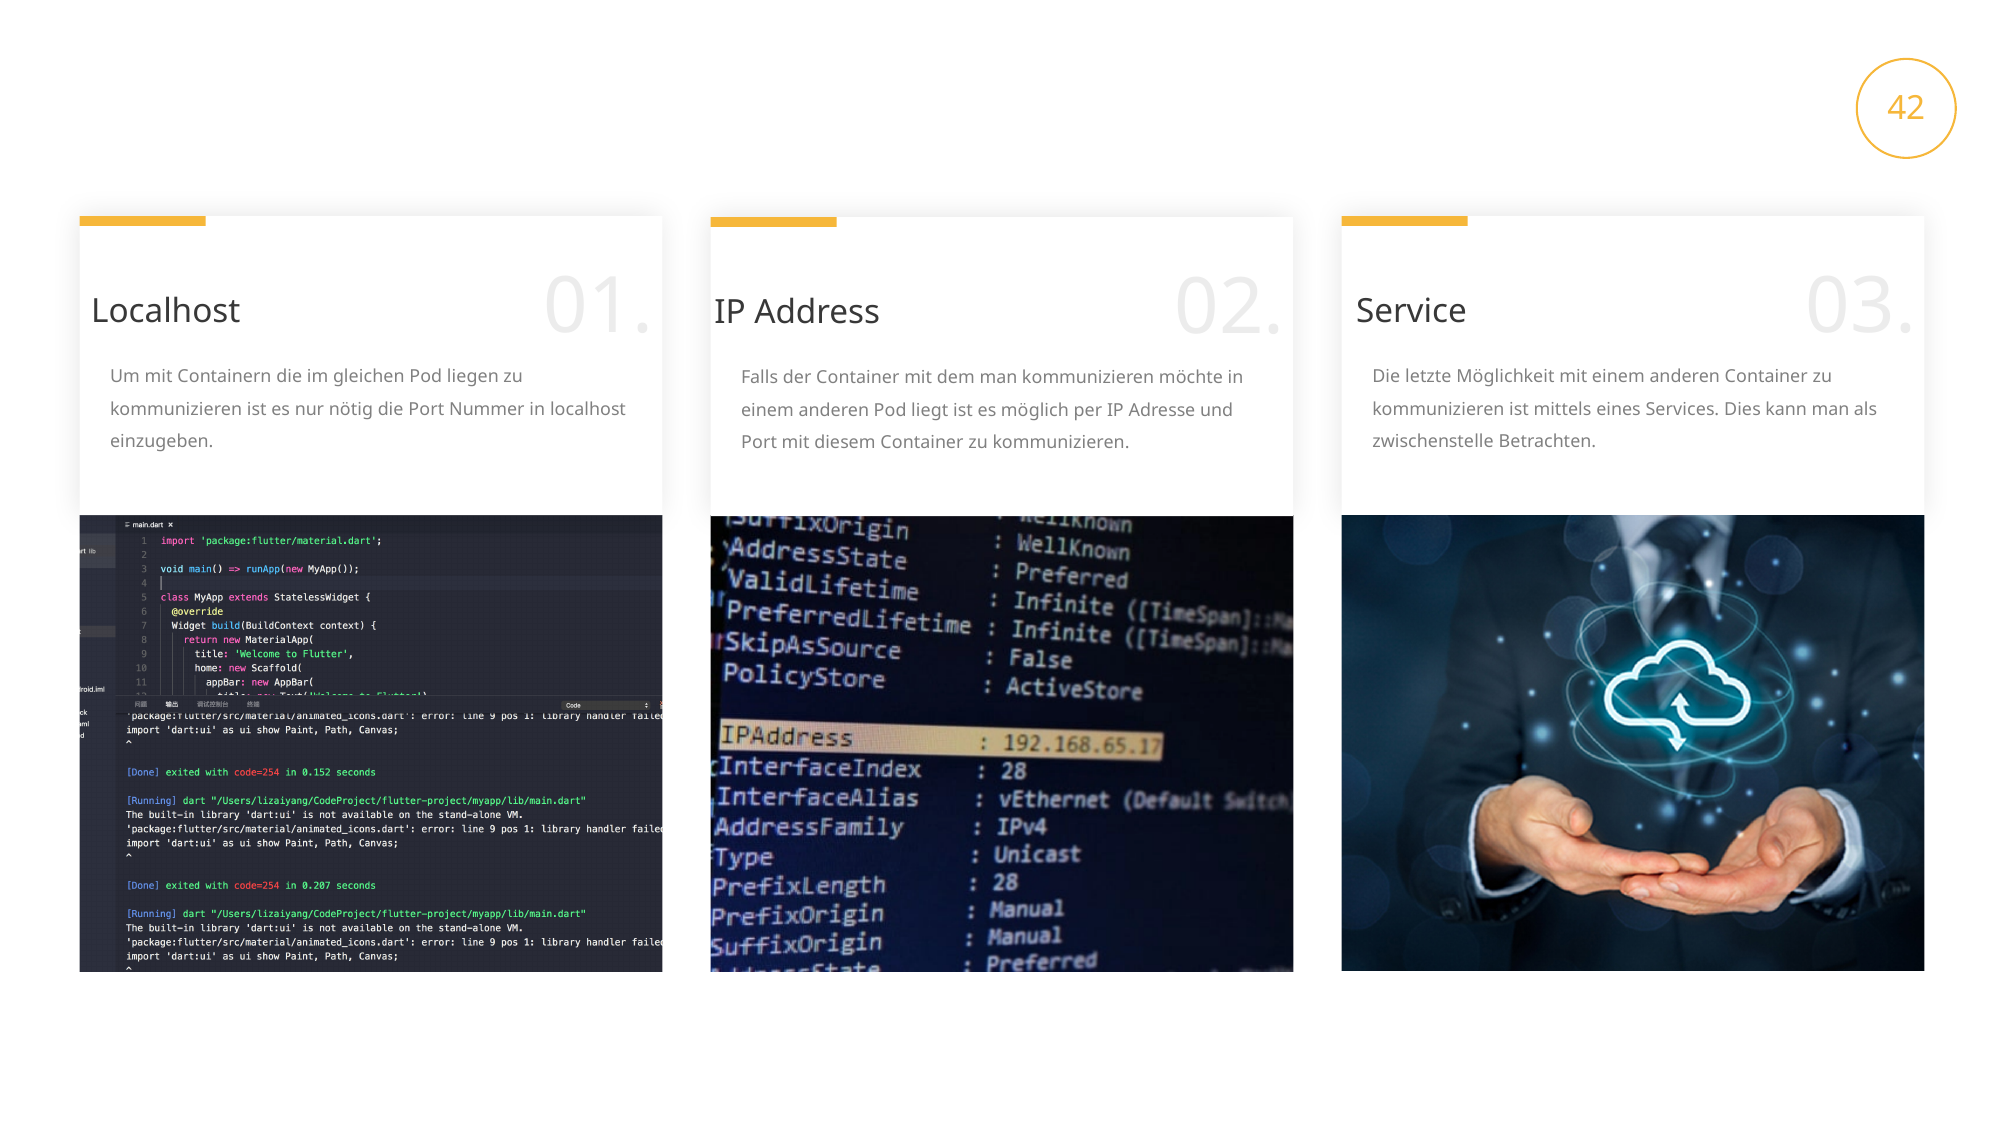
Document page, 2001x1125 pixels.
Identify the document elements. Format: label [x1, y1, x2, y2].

text_box [710, 216, 1294, 517]
text_box [79, 215, 663, 516]
text_box [1341, 215, 1925, 515]
text_box [1856, 58, 1956, 158]
picture [1341, 515, 1925, 972]
picture [79, 516, 663, 972]
picture [710, 517, 1294, 972]
